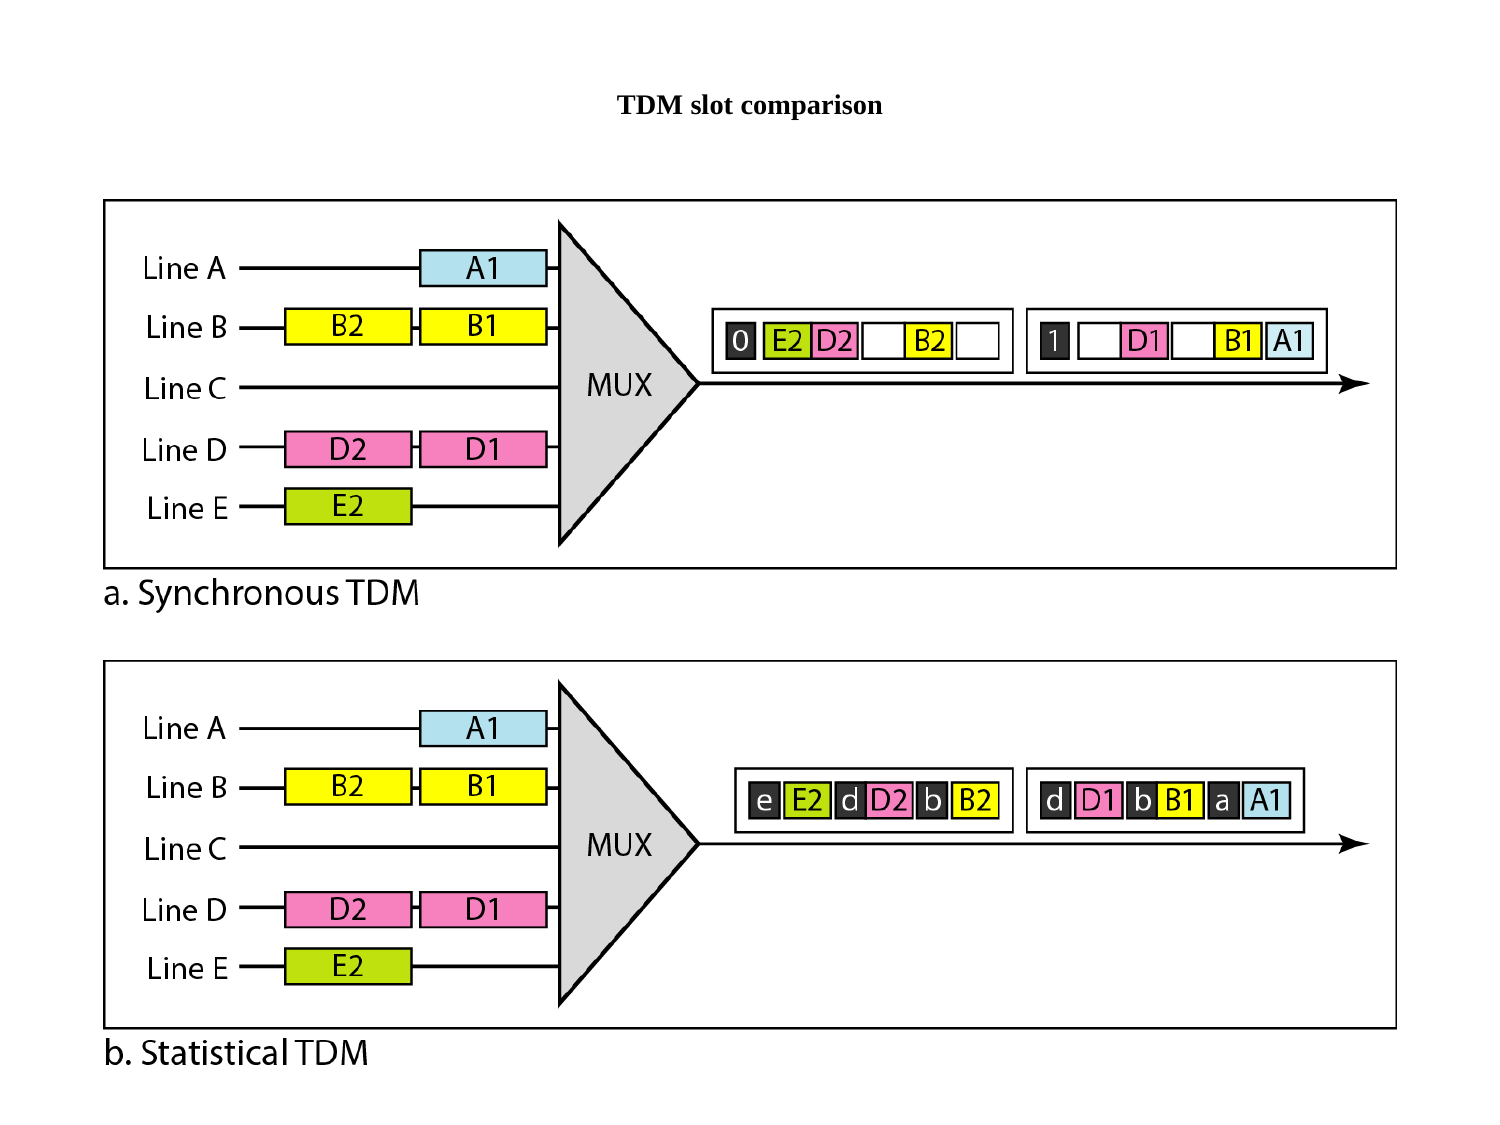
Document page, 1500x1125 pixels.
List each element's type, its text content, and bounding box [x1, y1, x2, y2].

title TDM slot comparison [75, 45, 1425, 163]
picture [103, 199, 1397, 1075]
